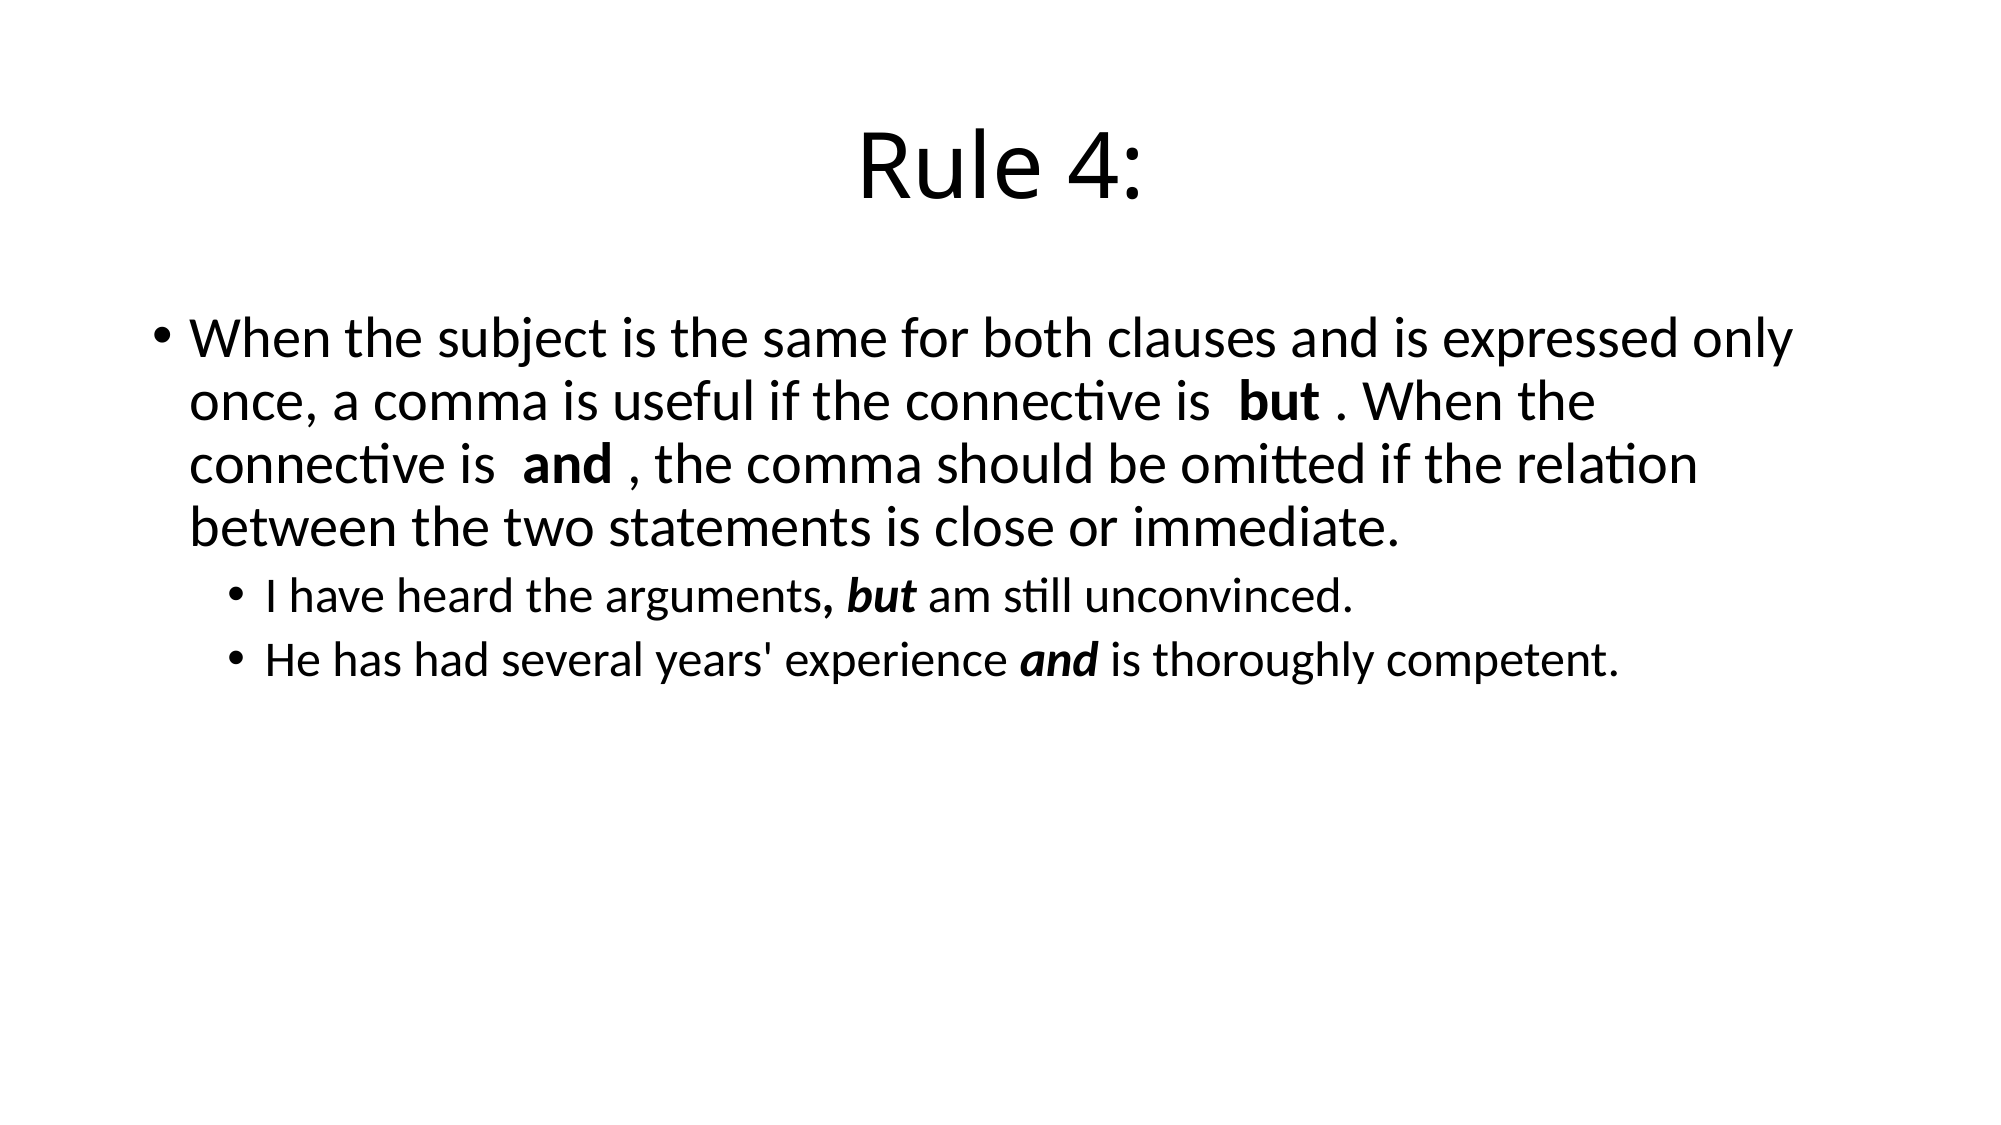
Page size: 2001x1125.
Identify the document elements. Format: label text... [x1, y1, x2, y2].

list When the subject is the same for both clauses and is expressed only once, a comma is useful if the connective is but . When the connective is and , the comma should be omitted if the relation between the two statements is close or immediate. I have heard the arguments, but am still unconvinced. He has had several years' experience and is thoroughly competent. [137, 299, 1863, 1014]
title Rule 4: [137, 59, 1863, 278]
